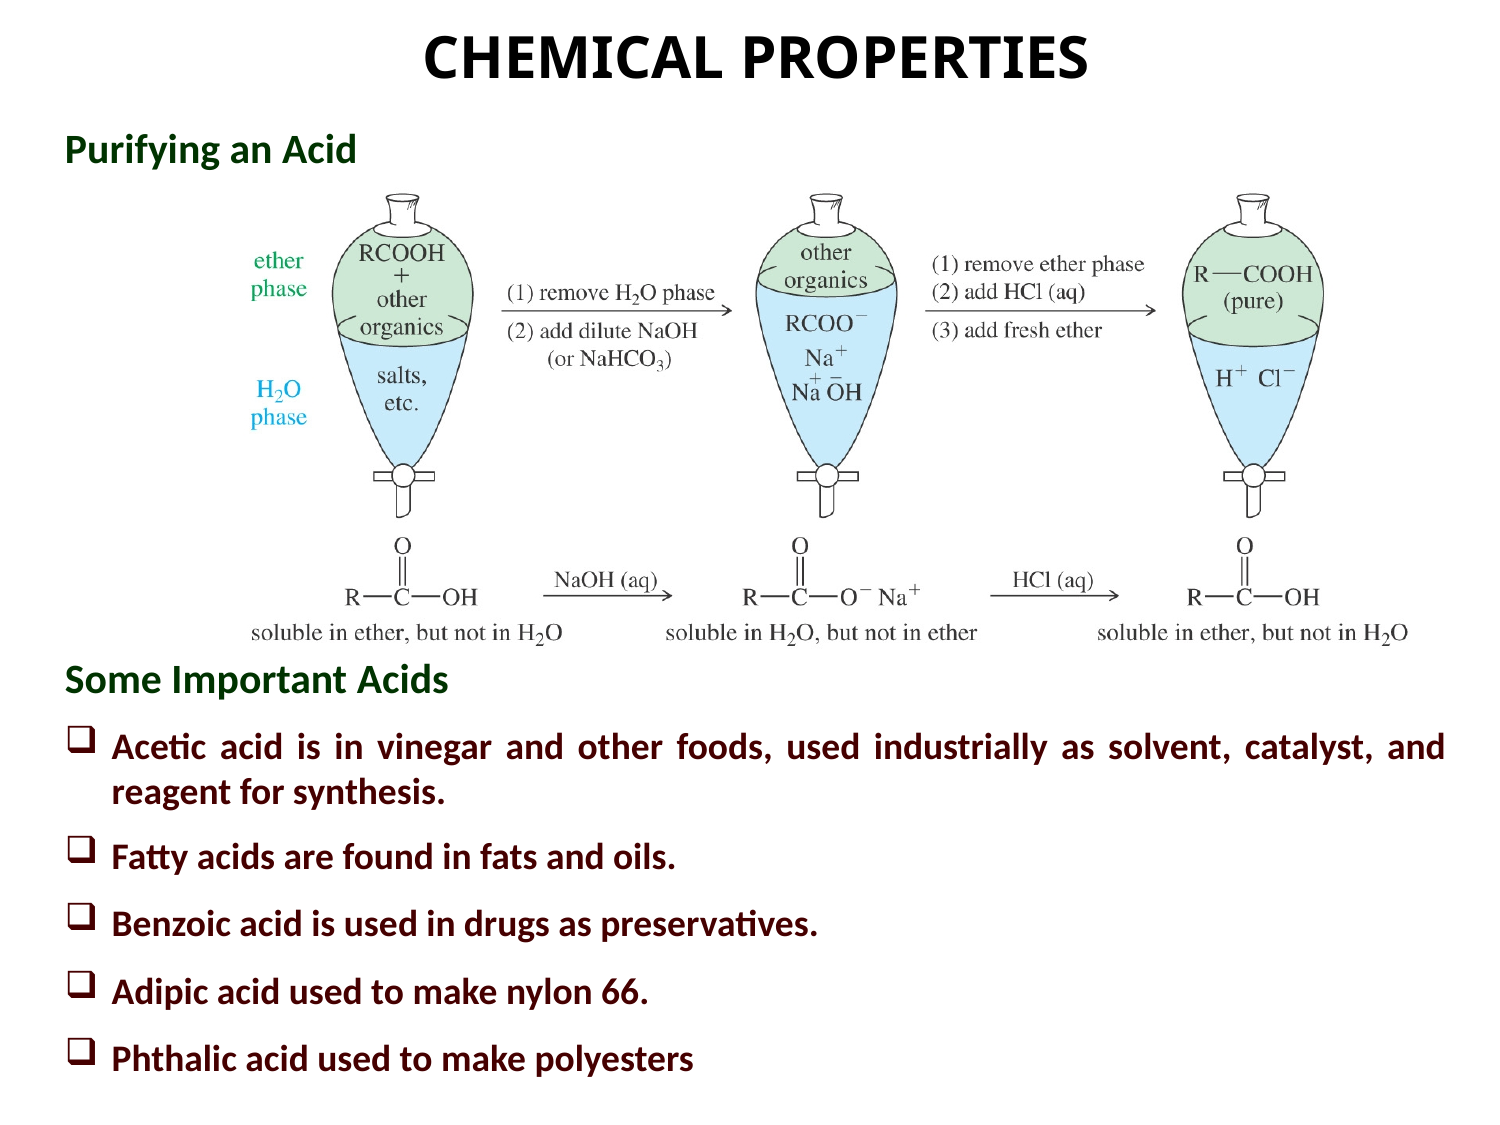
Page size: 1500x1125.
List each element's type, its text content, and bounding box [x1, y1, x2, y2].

picture [224, 187, 1413, 651]
text_box CHEMICAL PROPERTIES Purifying an Acid Some Important Acids Acetic acid is in vinegar and other foods, used industrially as solvent, catalyst, and reagent for synthesis. Fatty acids are found in fats and oils. Benzoic acid is used in drugs as preservatives. Adipic acid used to make nylon 66. Phthalic acid used to make polyesters [49, 12, 1463, 1087]
